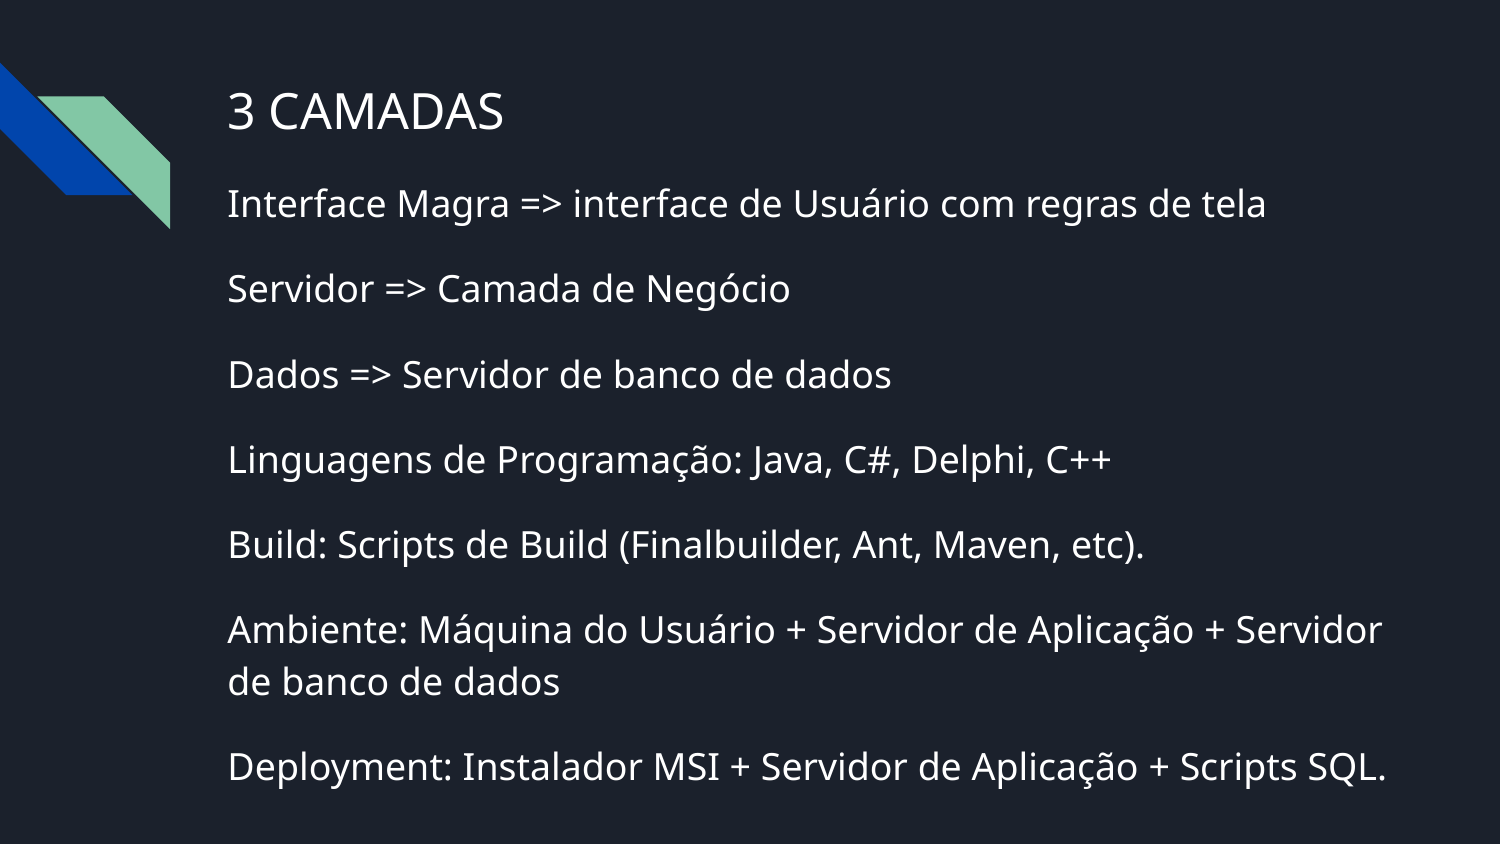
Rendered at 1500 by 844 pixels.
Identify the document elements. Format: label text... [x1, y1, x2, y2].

text_box 3 CAMADAS [212, 64, 1368, 158]
text_box Interface Magra => interface de Usuário com regras de tela Servidor => Camada de Negócio Dados => Servidor de banco de dados Linguagens de Programação: Java, C#, Delphi, C++ Build: Scripts de Build (Finalbuilder, Ant, Maven, etc). Ambiente: Máquina do Usuário + Servidor de Aplicação + Servidor de banco de dados Deployment: Instalador MSI + Servidor de Aplicação + Scripts SQL. [212, 158, 1448, 789]
